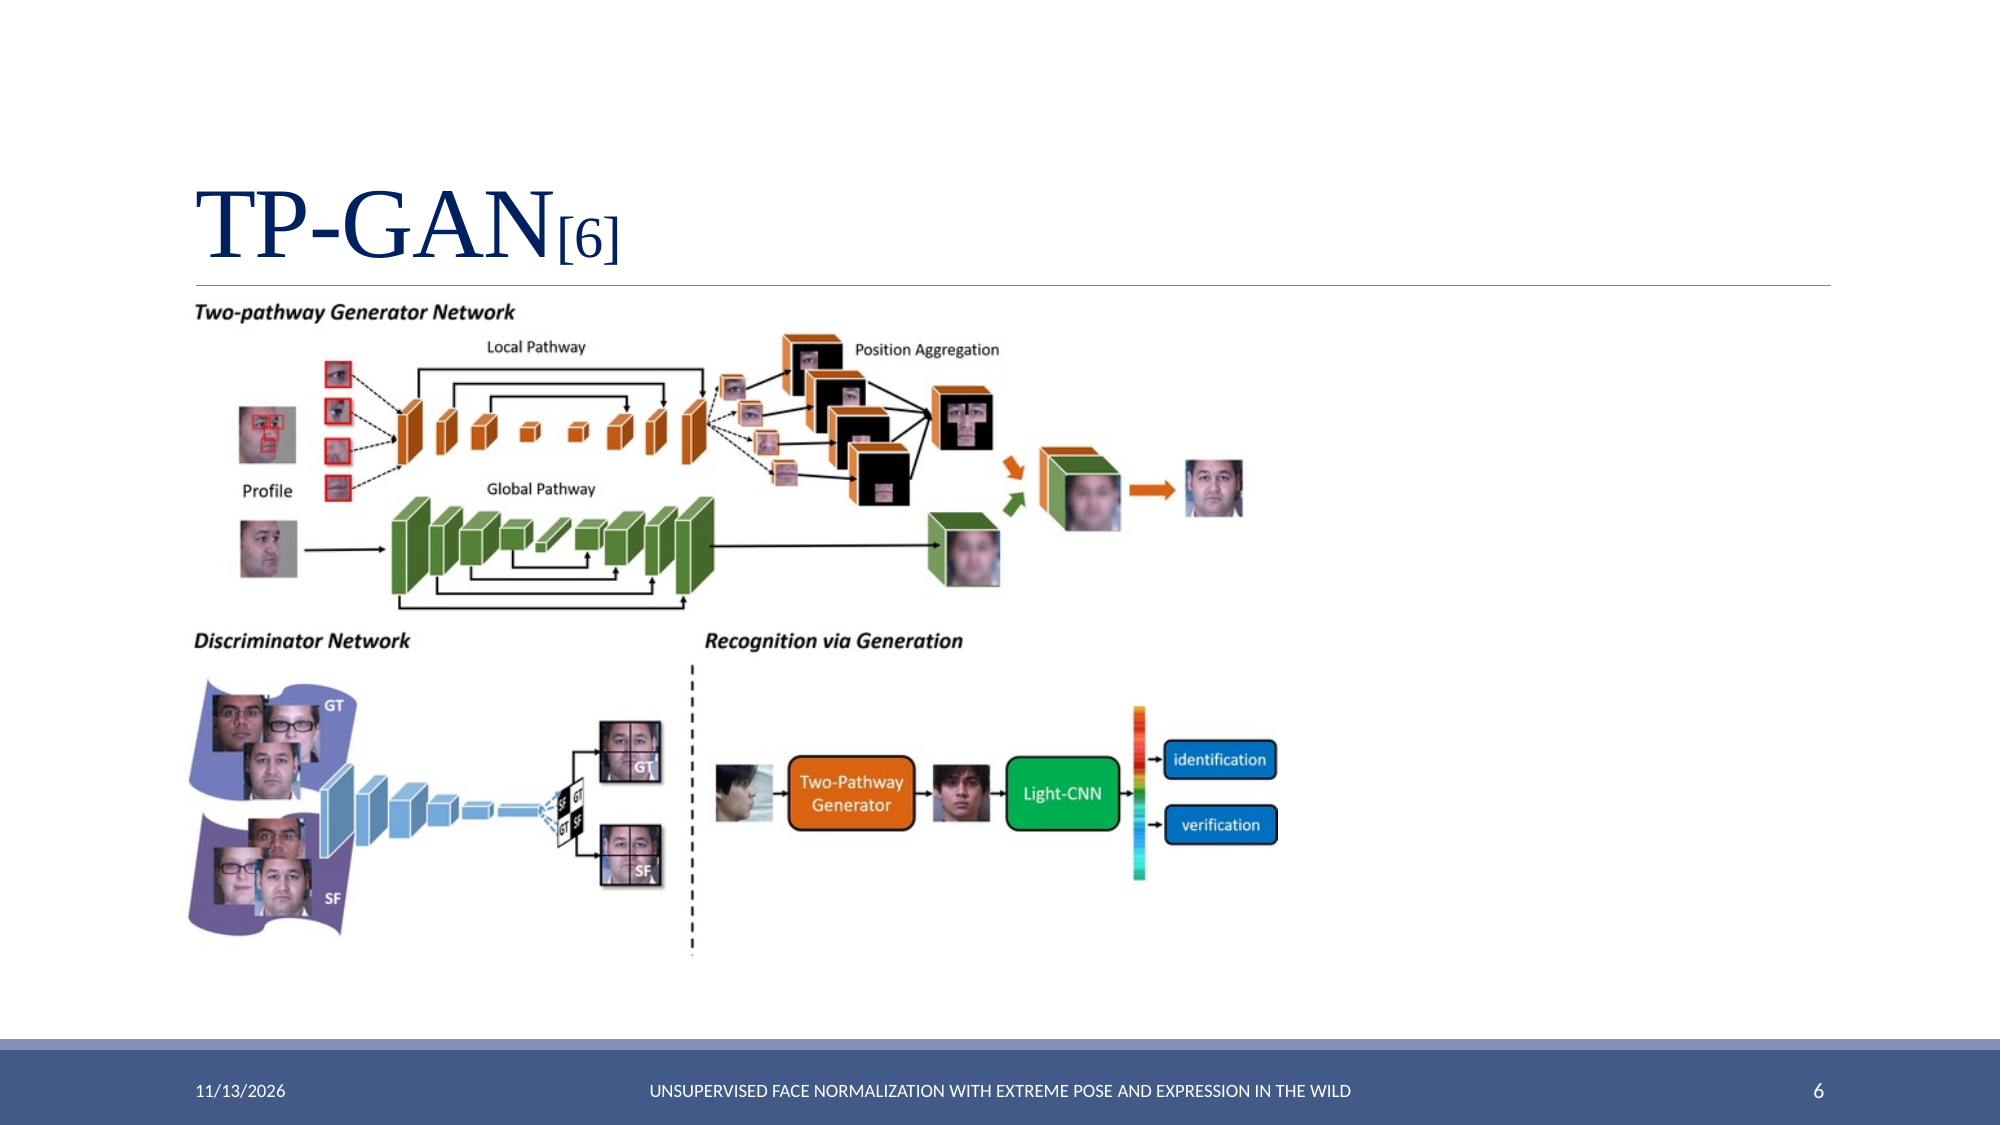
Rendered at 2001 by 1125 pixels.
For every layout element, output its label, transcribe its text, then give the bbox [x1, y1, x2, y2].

title TP-GAN[6] [180, 47, 1830, 285]
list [179, 290, 1279, 958]
slide_number 5 [1624, 1059, 1840, 1120]
footer Unsupervised Face Normalization with Extreme Pose and Expression in the Wild [604, 1059, 1396, 1120]
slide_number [180, 1059, 586, 1120]
